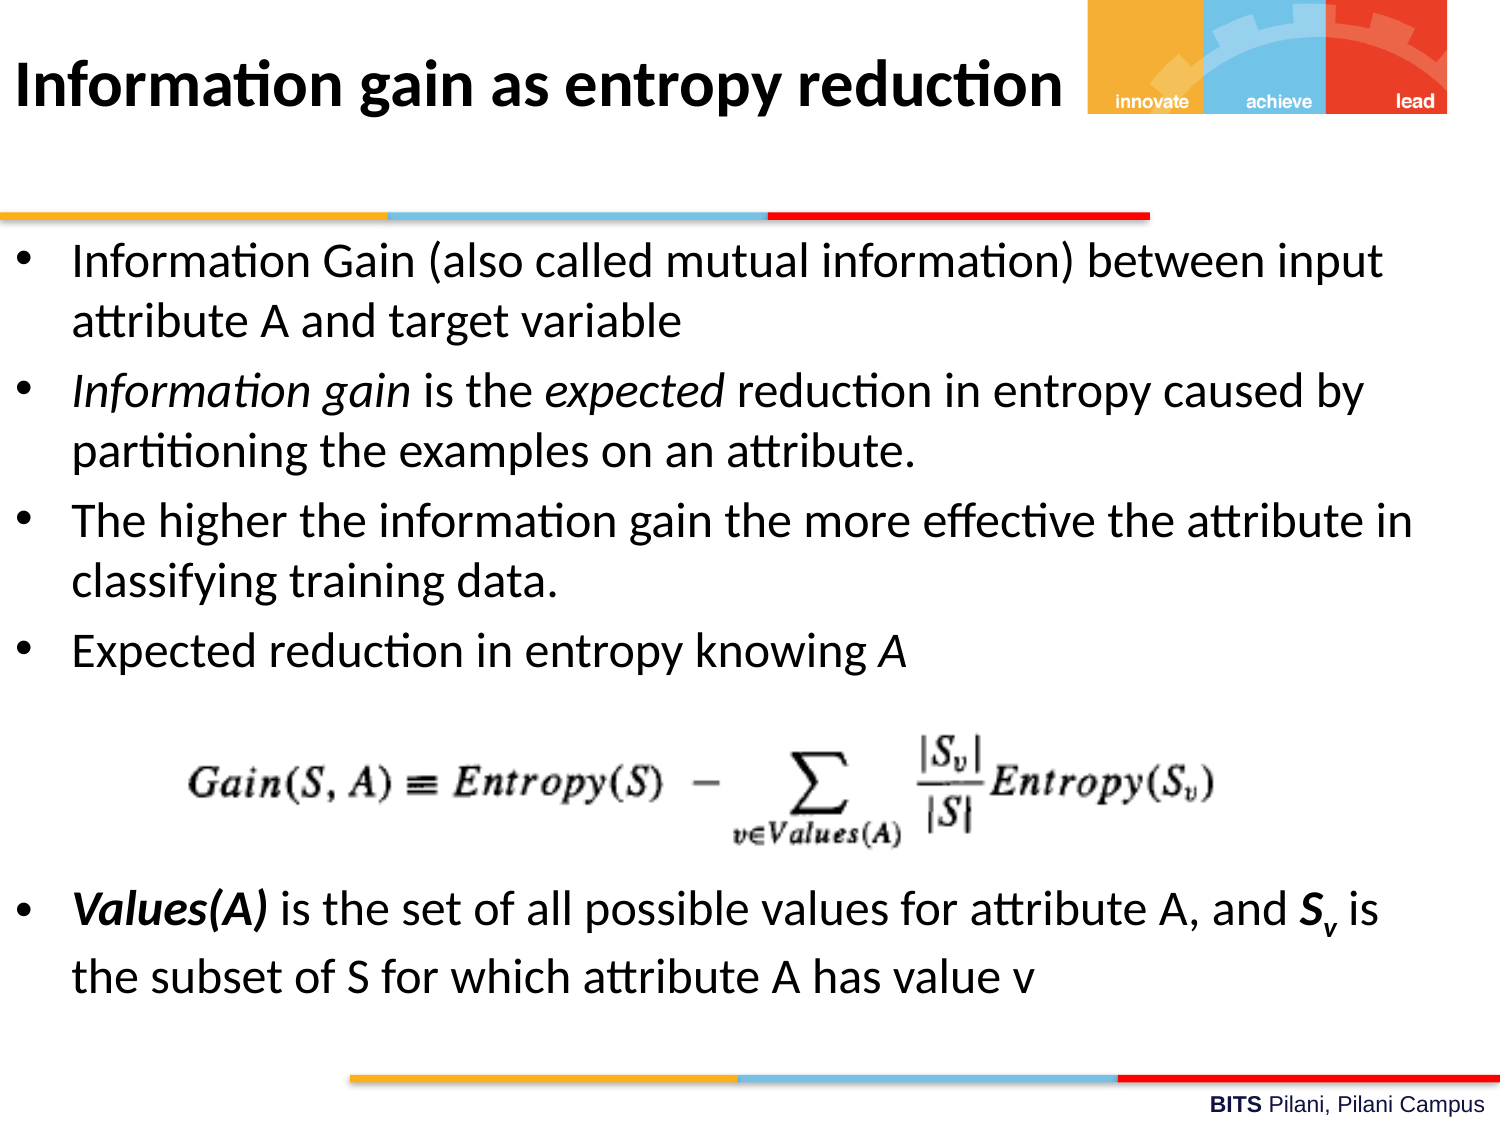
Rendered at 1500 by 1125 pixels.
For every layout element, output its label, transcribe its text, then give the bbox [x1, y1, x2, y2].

title Information gain as entropy reduction [0, 16, 1470, 144]
list Information Gain (also called mutual information) between input attribute A and target variable Information gain is the expected reduction in entropy caused by partitioning the examples on an attribute. The higher the information gain the more effective the attribute in classifying training data. Expected reduction in entropy knowing A Values(A) is the set of all possible values for attribute A, and Sv is the subset of S for which attribute A has value v [0, 219, 1470, 1088]
picture [187, 724, 1234, 863]
picture [1087, 0, 1448, 16]
